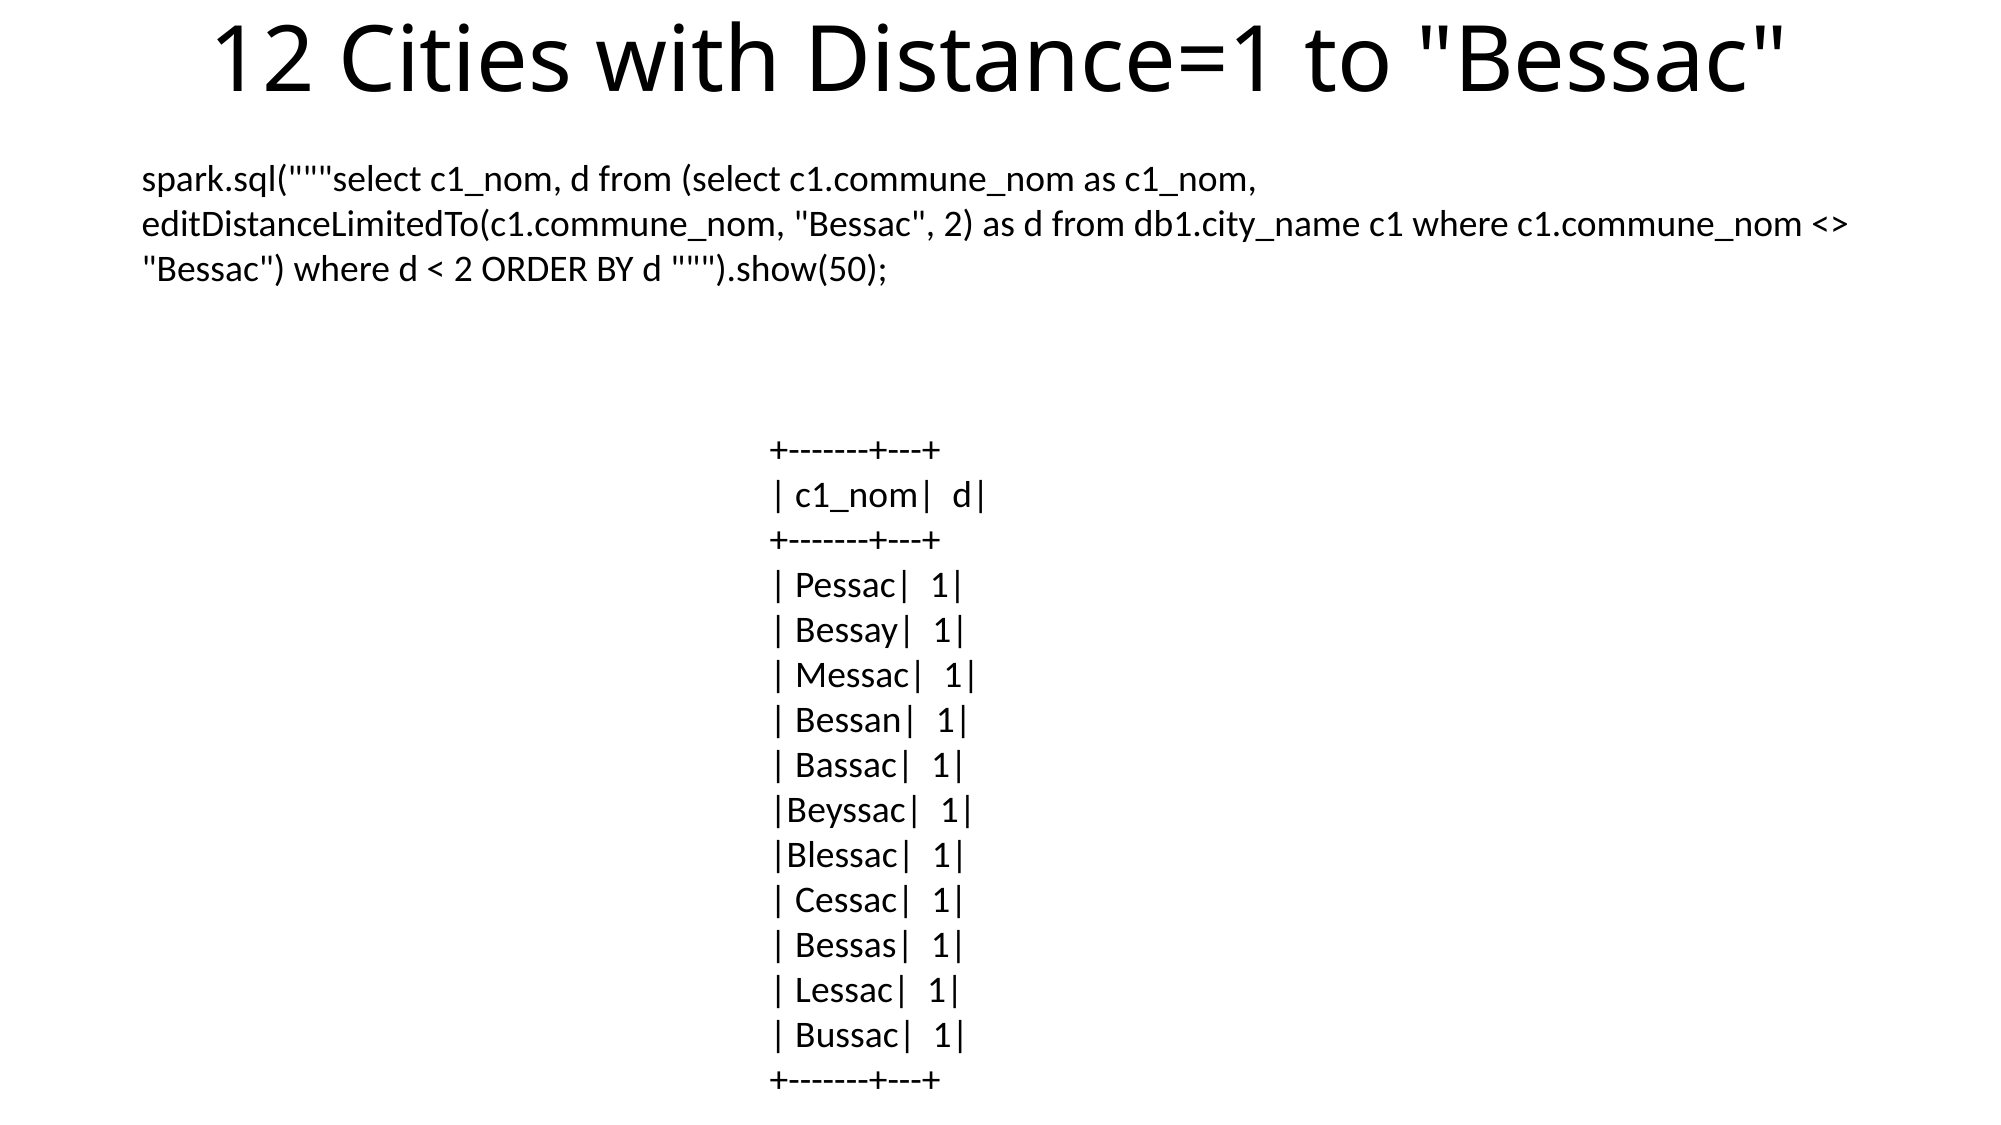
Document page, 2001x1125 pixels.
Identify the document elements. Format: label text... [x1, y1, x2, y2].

title 12 Cities with Distance=1 to "Bessac" [137, 0, 1863, 124]
text_box +-------+---+ | c1_nom| d| +-------+---+ | Pessac| 1| | Bessay| 1| | Messac| 1| | Bessan| 1| | Bassac| 1| |Beyssac| 1| |Blessac| 1| | Cessac| 1| | Bessas| 1| | Lessac| 1| | Bussac| 1| +-------+---+ [754, 417, 1755, 1108]
text_box spark.sql("""select c1_nom, d from (select c1.commune_nom as c1_nom, editDistanceLimitedTo(c1.commune_nom, "Bessac", 2) as d from db1.city_name c1 where c1.commune_nom <> "Bessac") where d < 2 ORDER BY d """).show(50); [126, 147, 1905, 297]
